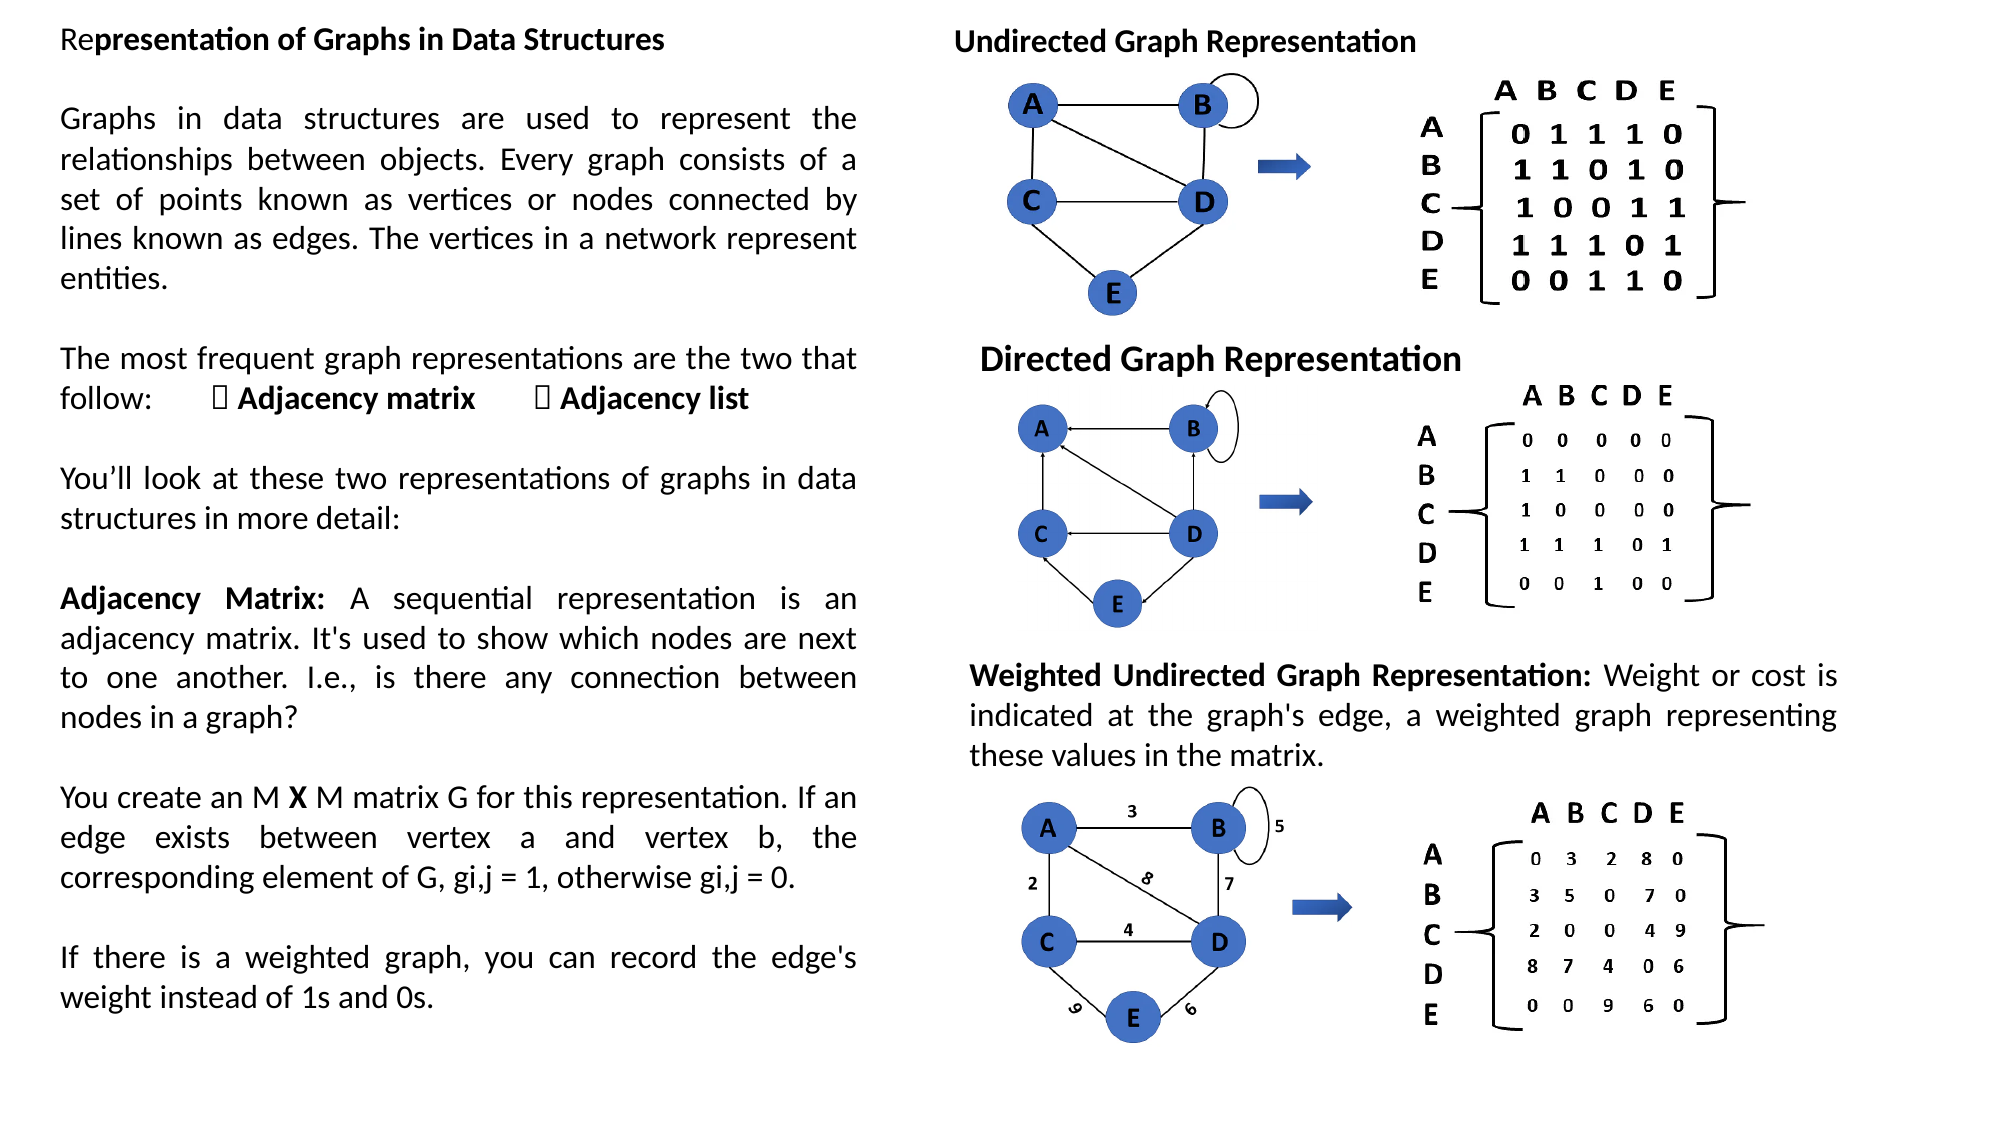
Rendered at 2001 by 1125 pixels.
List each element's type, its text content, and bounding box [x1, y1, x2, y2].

text_box Weighted Undirected Graph Representation: Weight or cost is indicated at the graph's edge, a weighted graph representing these values in the matrix. [954, 645, 1853, 781]
picture [1017, 782, 1354, 1047]
text_box Directed Graph Representation [965, 326, 1966, 386]
picture [1017, 385, 1318, 631]
picture [1409, 797, 1768, 1043]
text_box Undirected Graph Representation [939, 11, 1449, 67]
picture [996, 69, 1318, 319]
picture [1409, 385, 1756, 620]
text_box Representation of Graphs in Data Structures Graphs in data structures are used to represent the relationships between objects. Every graph consists of a set of points known as vertices or nodes connected by lines known as edges. The vertices in a network represent entities. The most frequent graph representations are the two that follow:  Adjacency matrix  Adjacency list You’ll look at these two representations of graphs in data structures in more detail: Adjacency Matrix: A sequential representation is an adjacency matrix. It's used to show which nodes are next to one another. I.e., is there any connection between nodes in a graph? You create an M X M matrix G for this representation. If an edge exists between vertex a and vertex b, the corresponding element of G, gi,j = 1, otherwise gi,j = 0. If there is a weighted graph, you can record the edge's weight instead of 1s and 0s. [45, 9, 874, 1023]
picture [1409, 69, 1756, 313]
